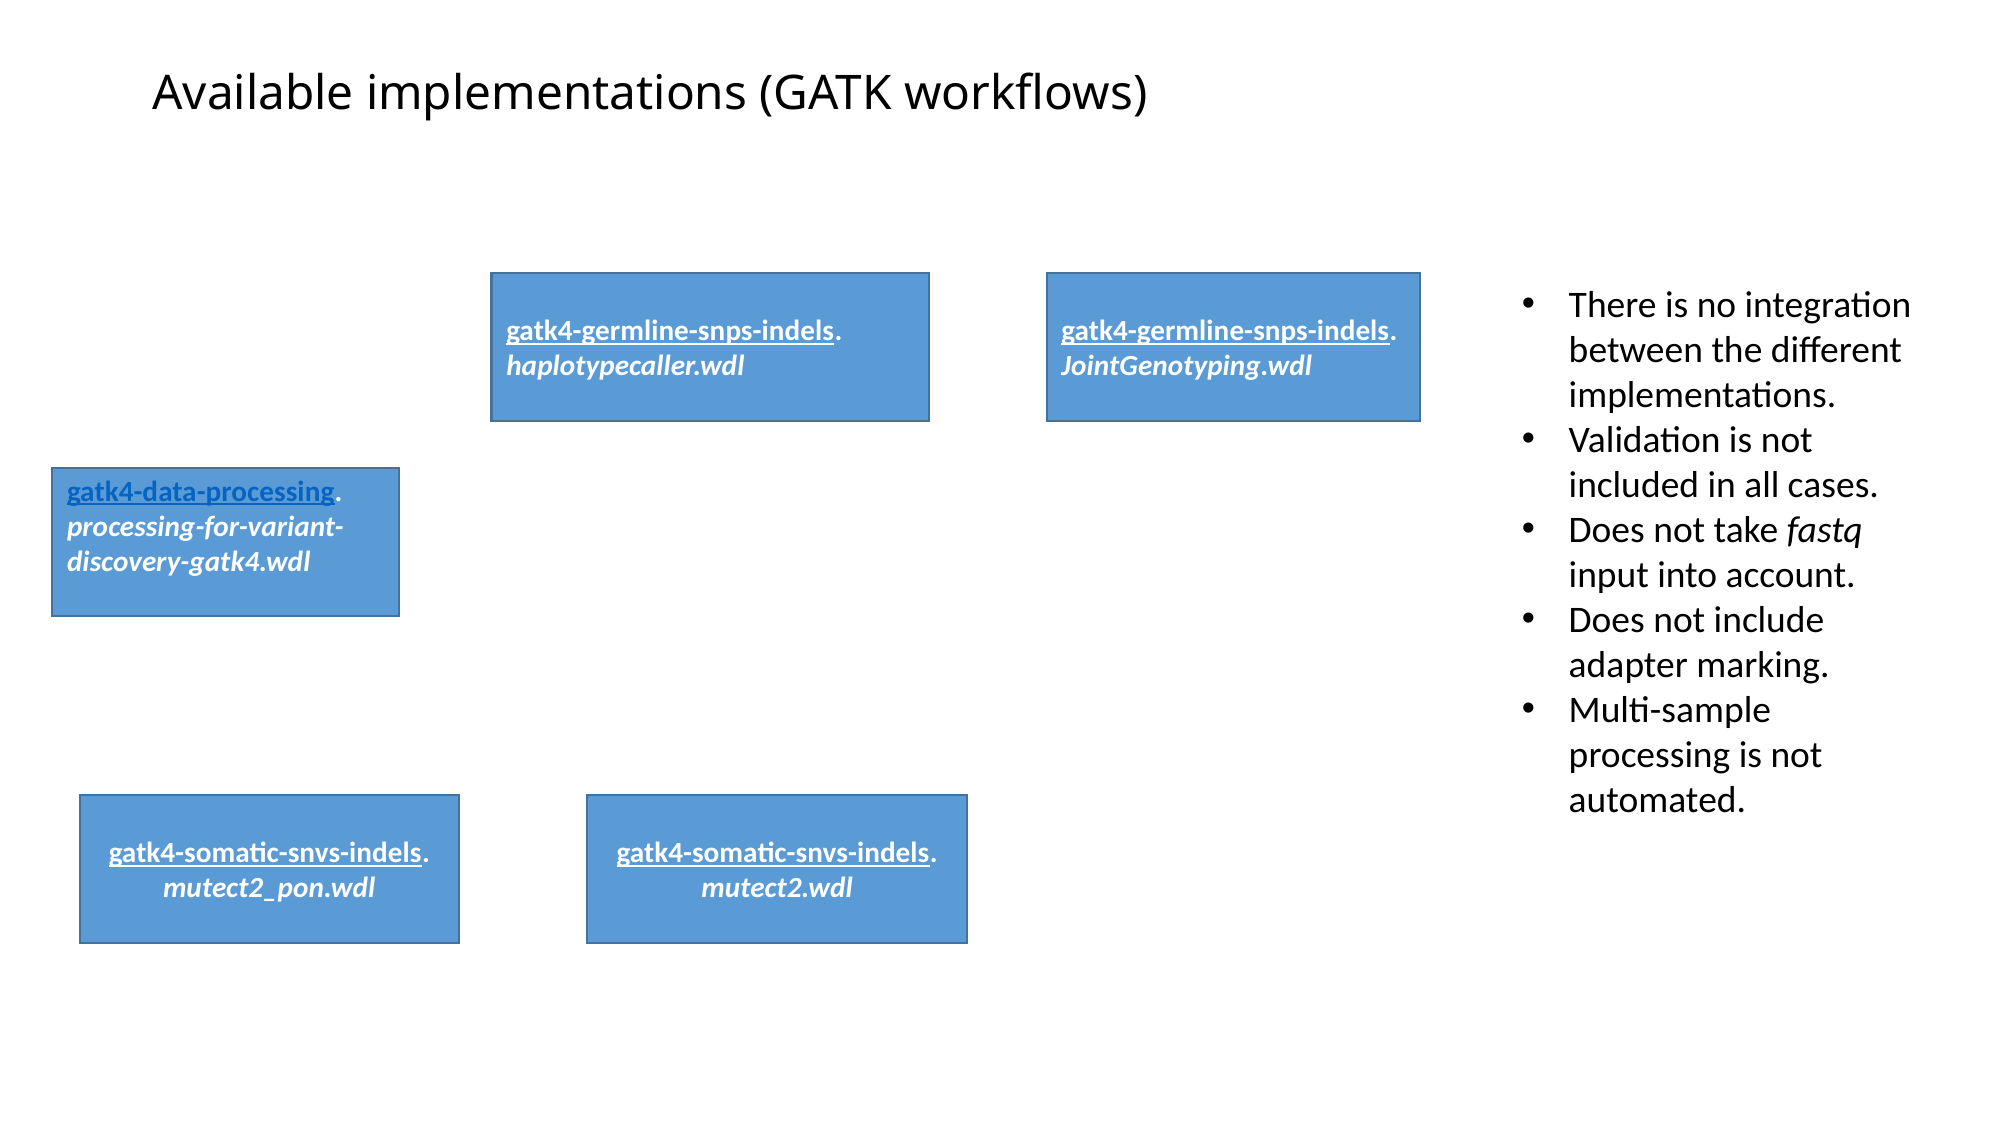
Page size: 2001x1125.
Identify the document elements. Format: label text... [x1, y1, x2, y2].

text_box gatk4-germline-snps-indels. JointGenotyping.wdl [1046, 272, 1421, 422]
text_box gatk4-somatic-snvs-indels. mutect2_pon.wdl [79, 794, 460, 944]
text_box gatk4-germline-snps-indels. haplotypecaller.wdl [490, 272, 930, 422]
title Available implementations (GATK workflows) [137, 59, 1863, 129]
text_box There is no integration between the different implementations. Validation is not included in all cases. Does not take fastq input into account. Does not include adapter marking. Multi-sample processing is not automated. [1507, 272, 1944, 828]
text_box gatk4-data-processing. processing-for-variant-discovery-gatk4.wdl [51, 467, 400, 617]
text_box gatk4-somatic-snvs-indels. mutect2.wdl [586, 794, 968, 944]
